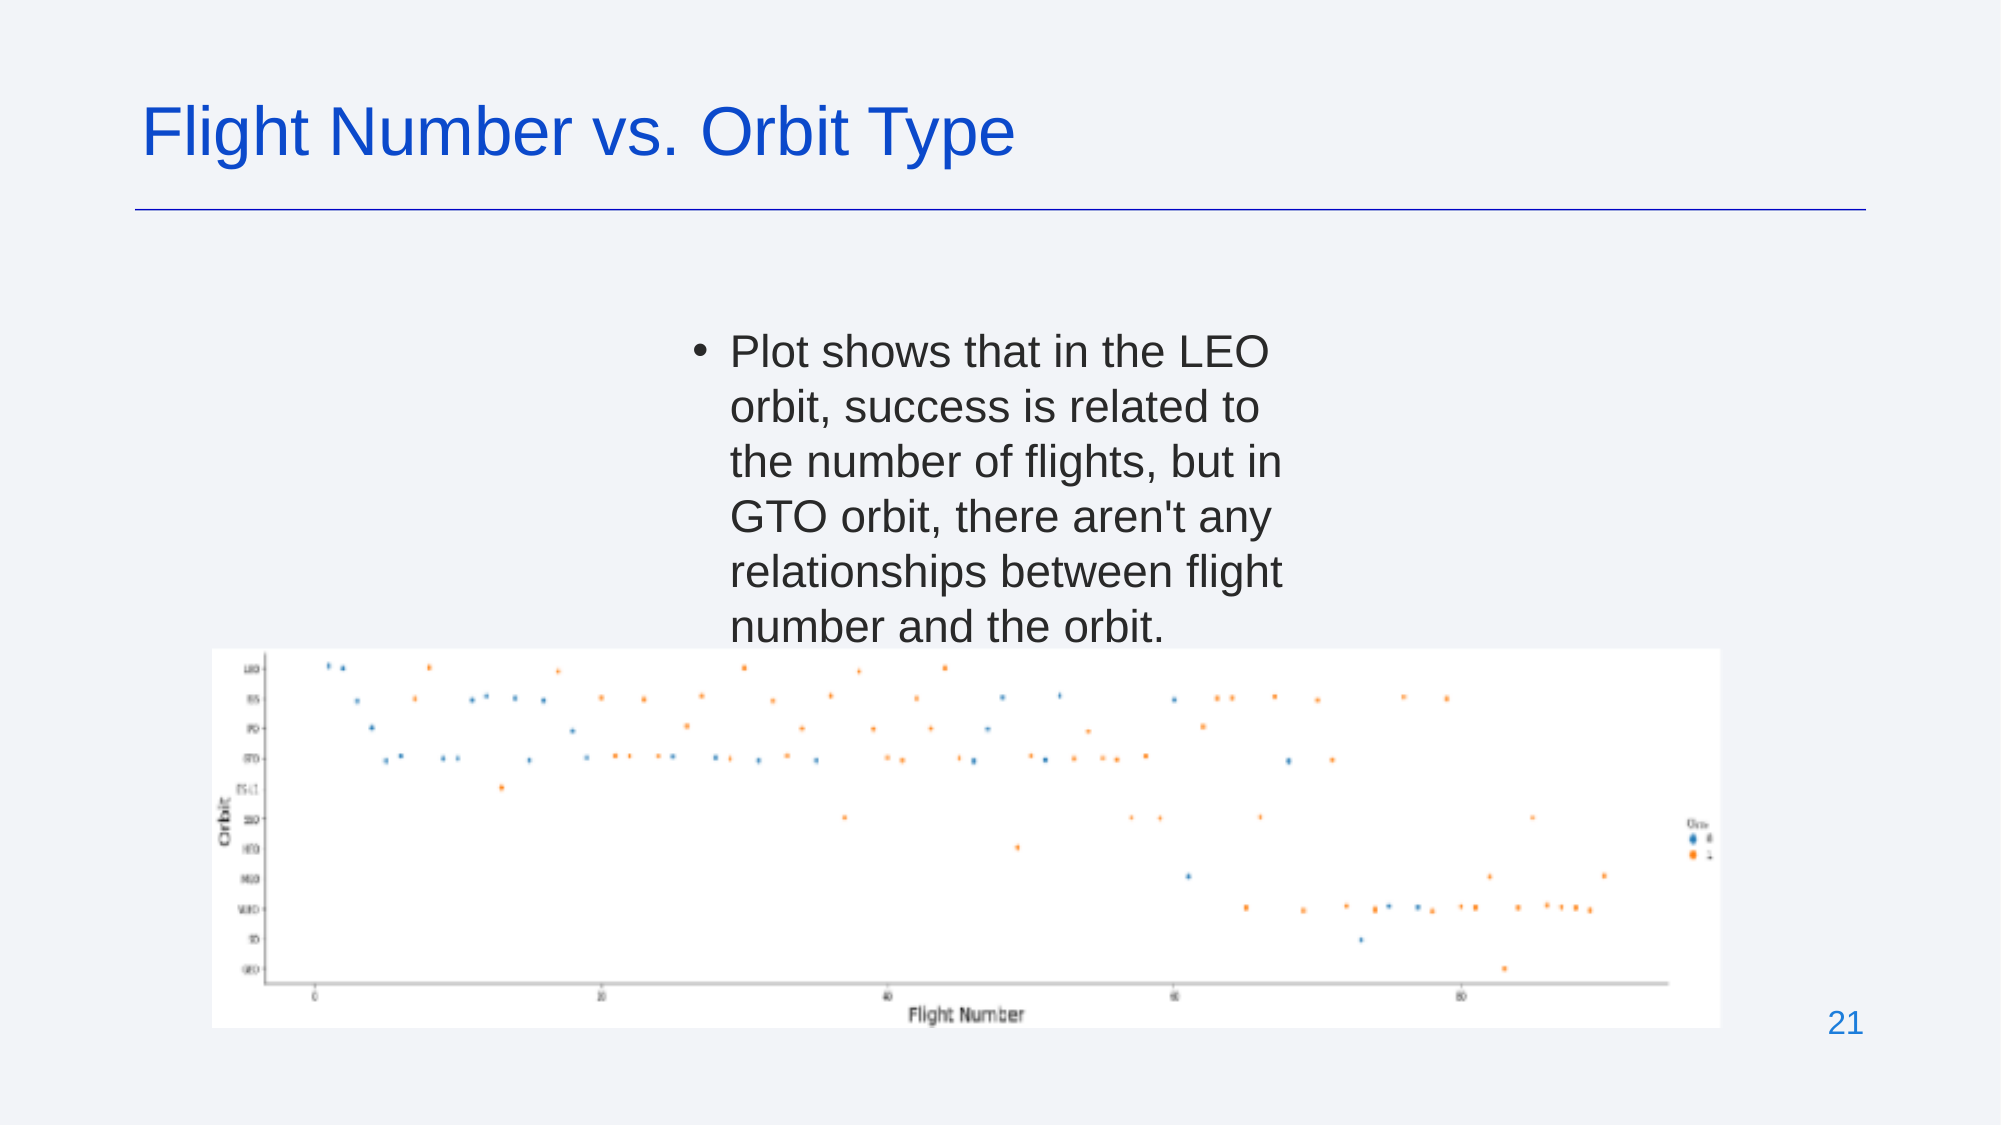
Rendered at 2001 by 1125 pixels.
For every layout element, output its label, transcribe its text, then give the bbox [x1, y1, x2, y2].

slide_number ‹#› [1429, 988, 1880, 1055]
text_box Flight Number vs. Orbit Type [126, 88, 1852, 179]
picture [0, 0, 2001, 1125]
list Plot shows that in the LEO orbit, success is related to the number of flights, but in GTO orbit, there aren't any relationships between flight number and the orbit. [677, 249, 1323, 646]
